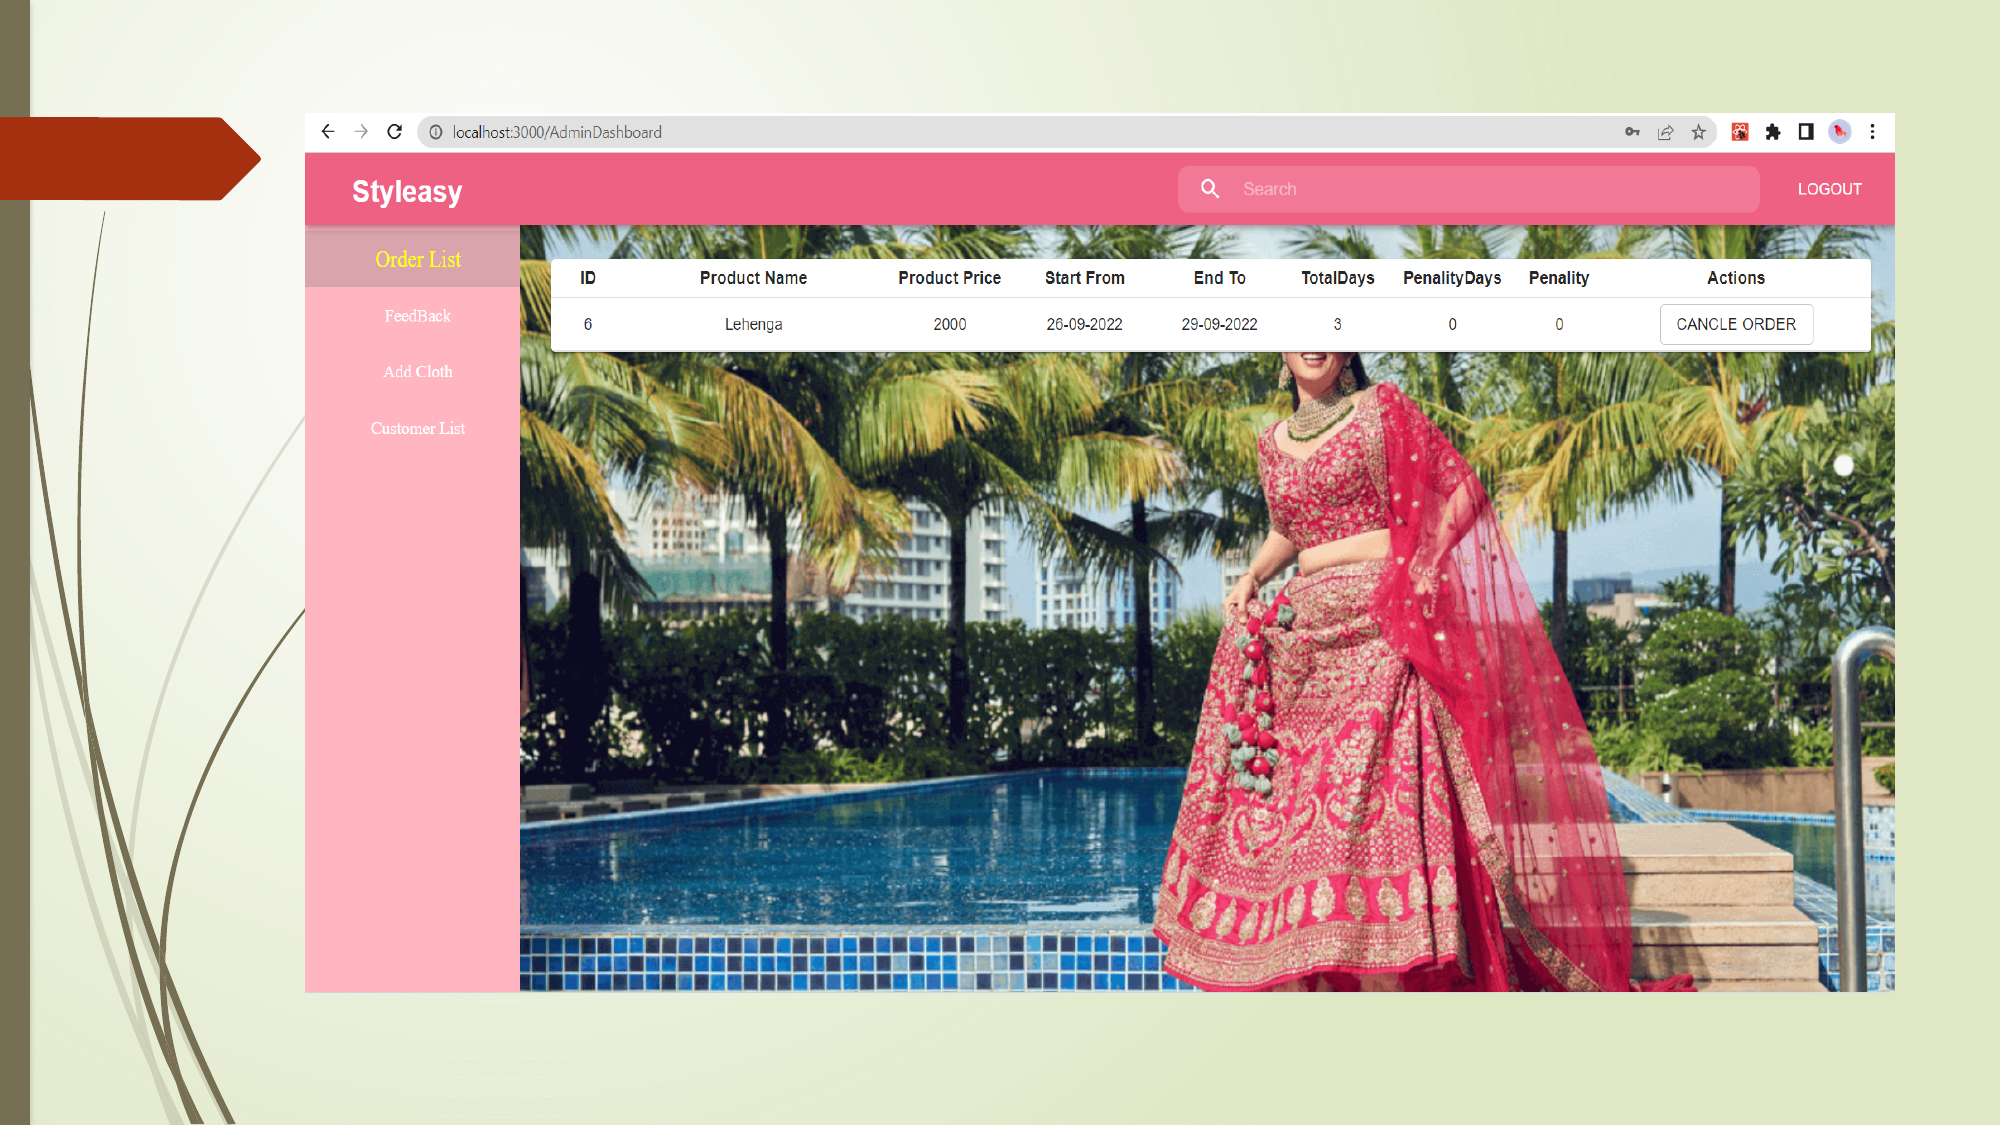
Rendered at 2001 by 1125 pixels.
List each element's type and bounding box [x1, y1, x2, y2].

list [305, 113, 1895, 993]
